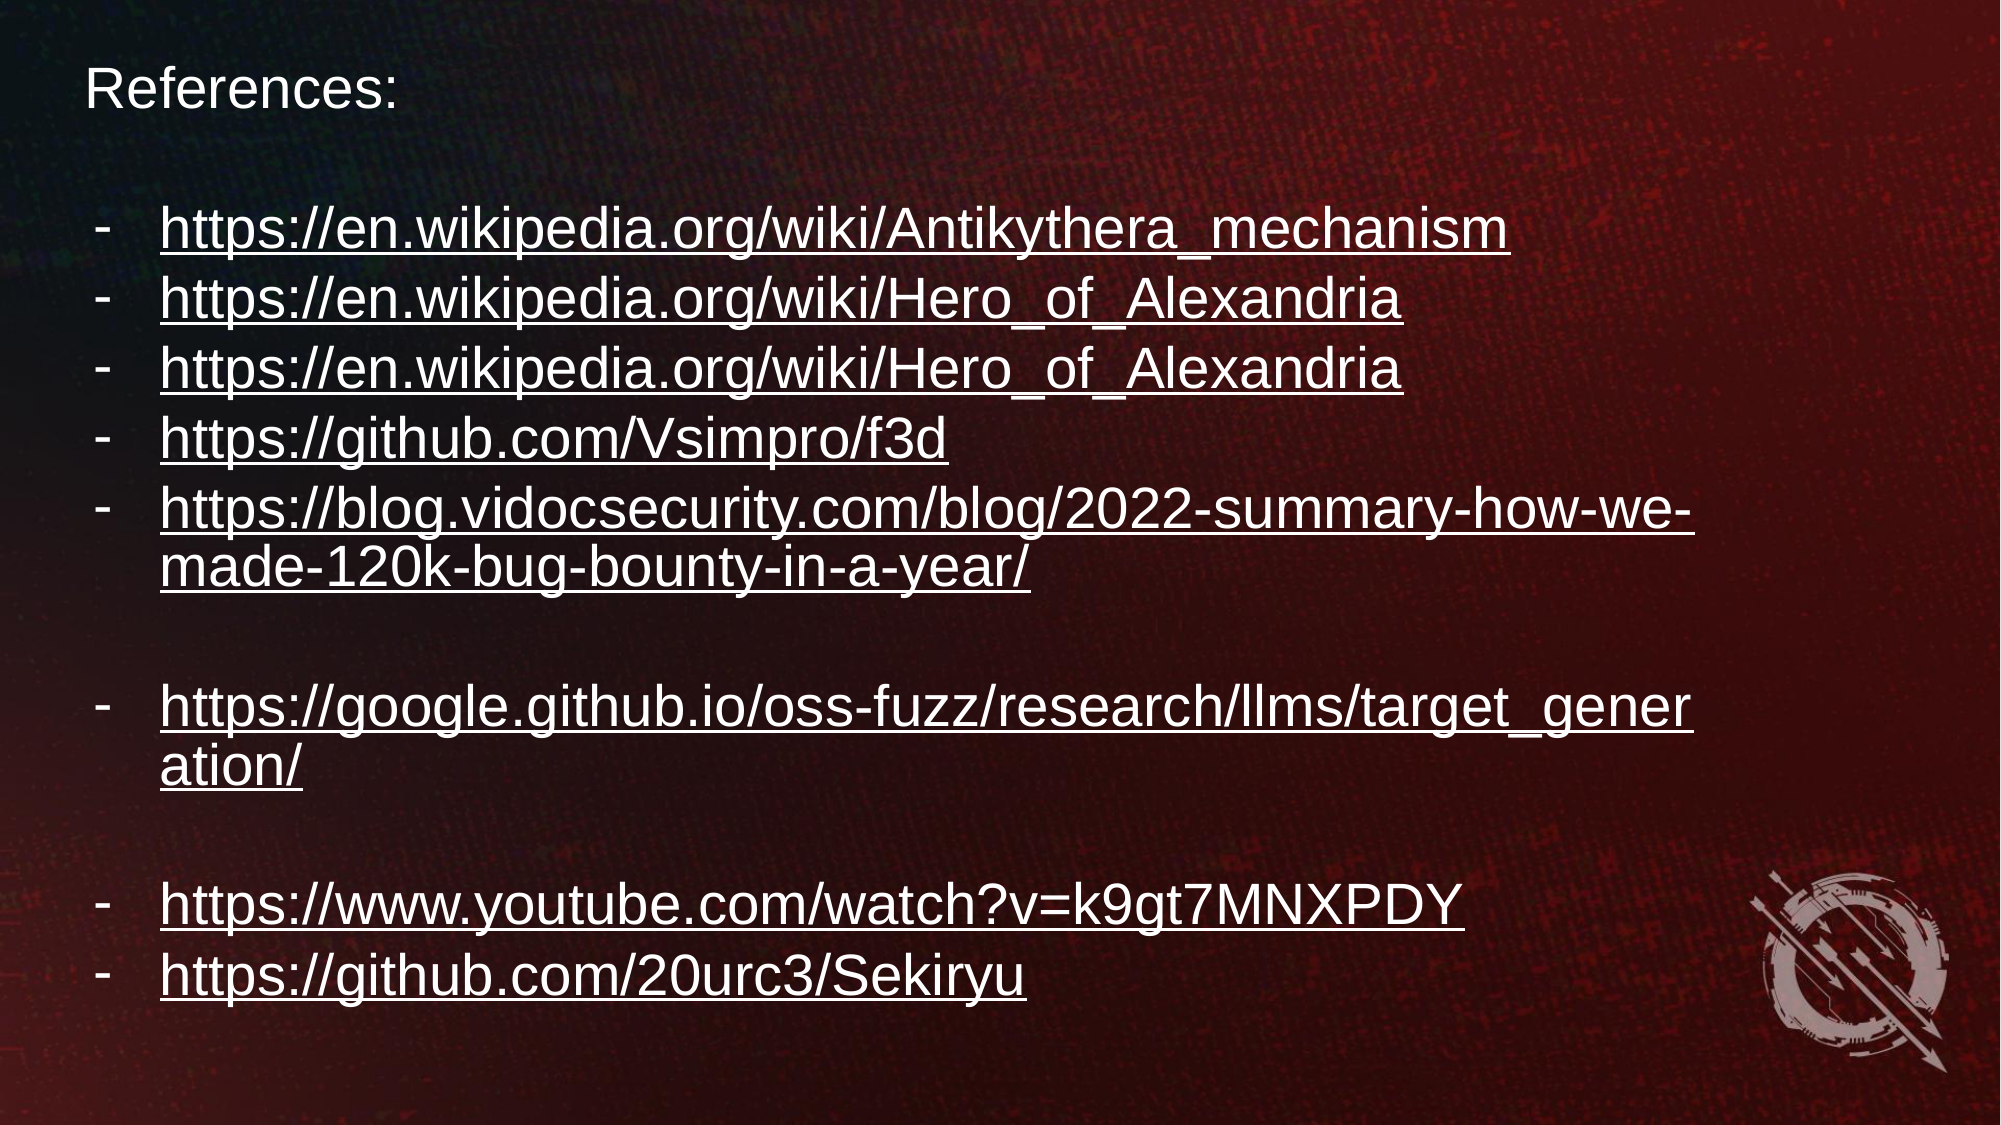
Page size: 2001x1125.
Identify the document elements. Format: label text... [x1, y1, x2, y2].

text_box References: https://en.wikipedia.org/wiki/Antikythera_mechanism https://en.wikipedia.org/wiki/Hero_of_Alexandria https://en.wikipedia.org/wiki/Hero_of_Alexandria https://github.com/Vsimpro/f3d https://blog.vidocsecurity.com/blog/2022-summary-how-we-made-120k-bug-bounty-in-a-year/ https://google.github.io/oss-fuzz/research/llms/target_generation/ https://www.youtube.com/watch?v=k9gt7MNXPDY https://github.com/20urc3/Sekiryu [69, 35, 1718, 1060]
picture [0, 0, 2001, 1125]
